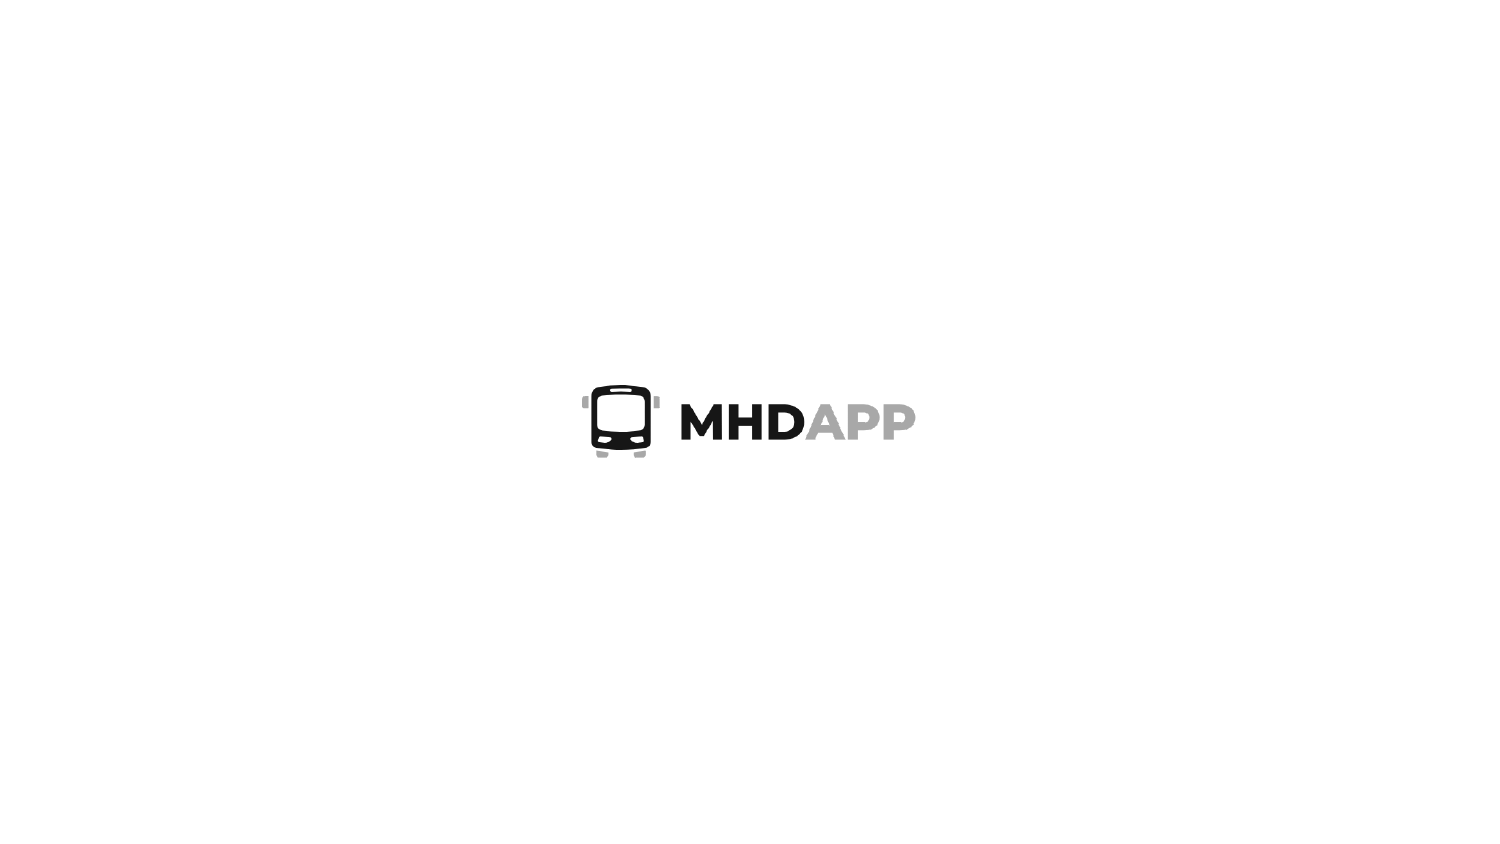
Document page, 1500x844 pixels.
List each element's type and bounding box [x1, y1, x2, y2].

picture [582, 385, 918, 459]
